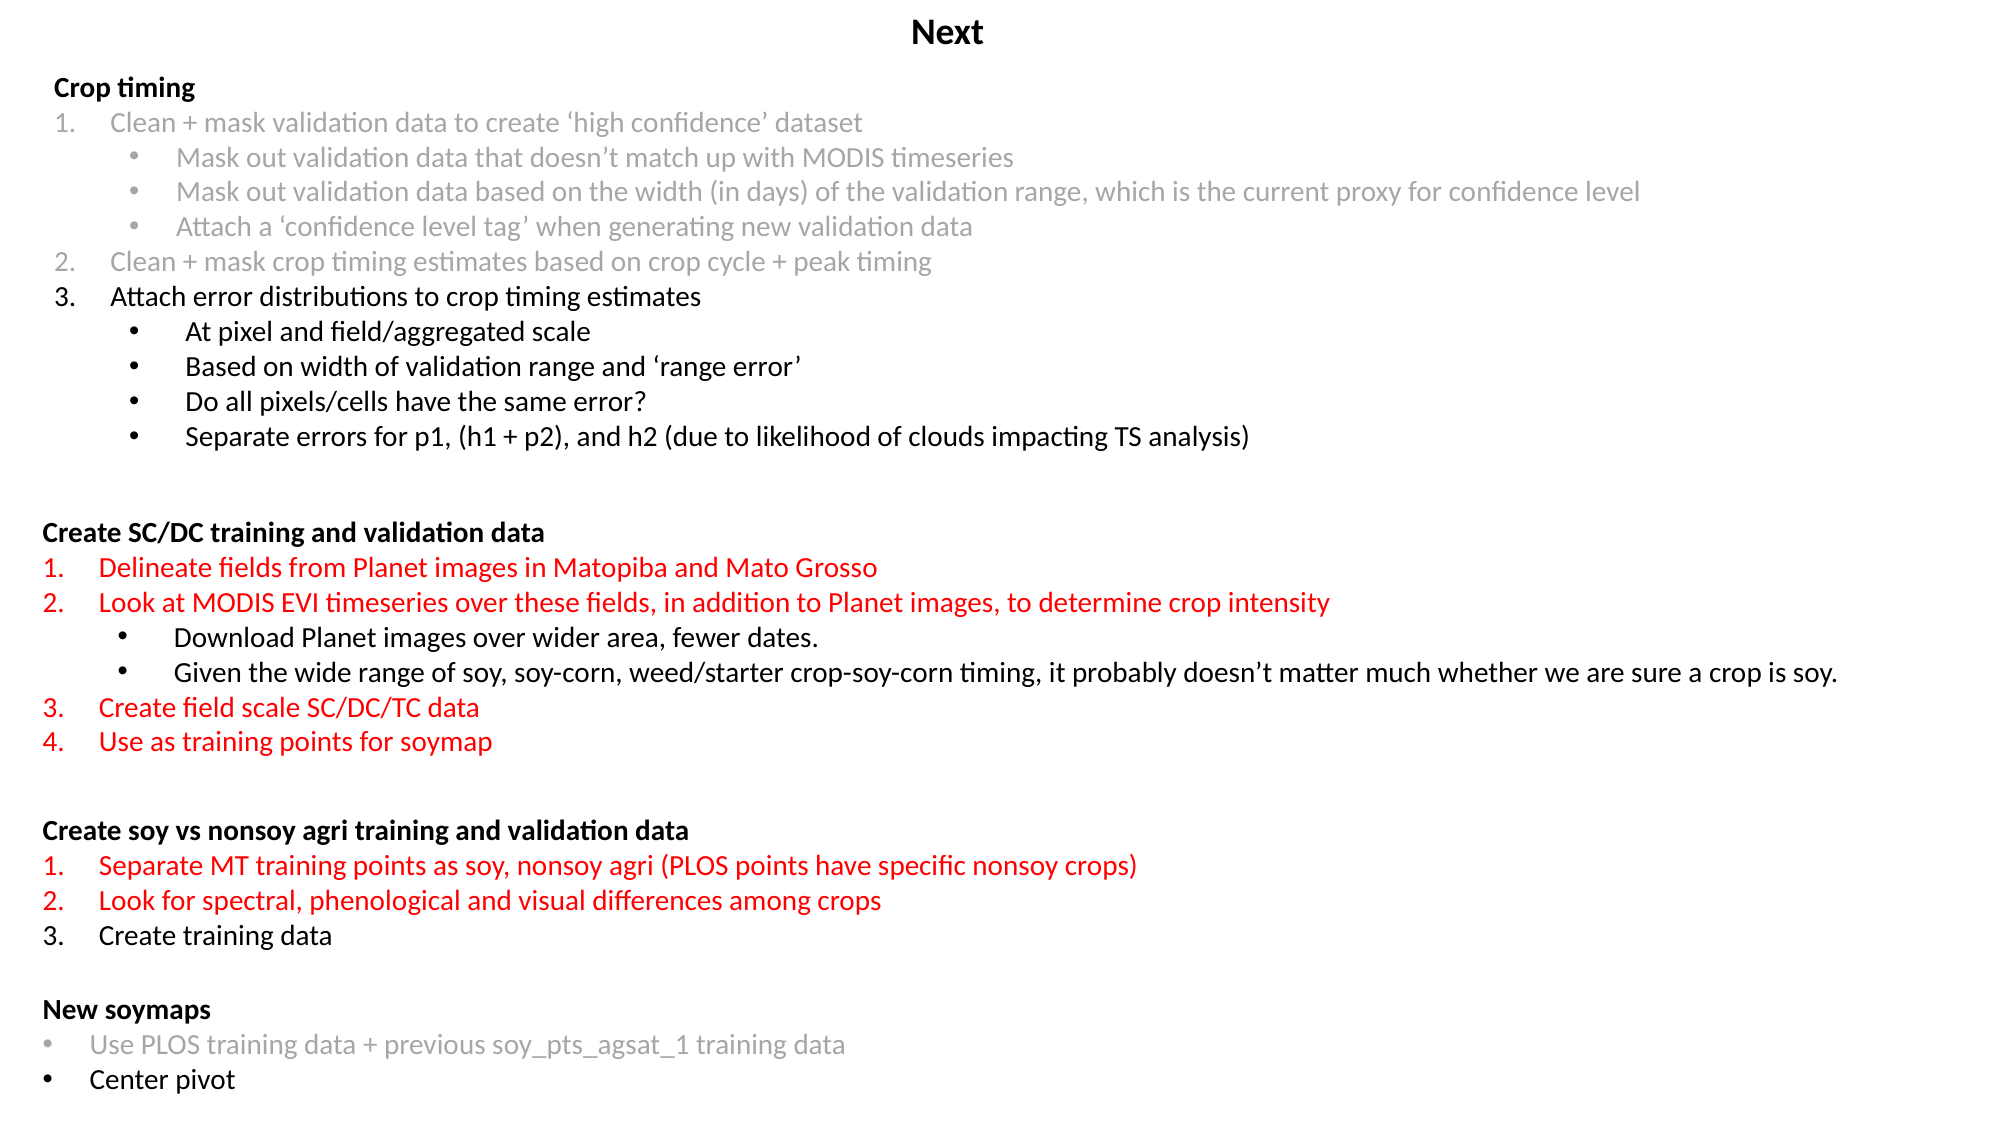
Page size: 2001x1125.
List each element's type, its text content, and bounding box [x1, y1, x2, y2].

text_box New soymaps Use PLOS training data + previous soy_pts_agsat_1 training data Center pivot [27, 983, 1422, 1103]
text_box Next [896, 0, 1000, 60]
text_box Crop timing Clean + mask validation data to create ‘high confidence’ dataset Mask out validation data that doesn’t match up with MODIS timeseries Mask out validation data based on the width (in days) of the validation range, which is the current proxy for confidence level Attach a ‘confidence level tag’ when generating new validation data Clean + mask crop timing estimates based on crop cycle + peak timing Attach error distributions to crop timing estimates At pixel and field/aggregated scale Based on width of validation range and ‘range error’ Do all pixels/cells have the same error? Separate errors for p1, (h1 + p2), and h2 (due to likelihood of clouds impacting TS analysis) [39, 60, 1984, 460]
text_box Create SC/DC training and validation data Delineate fields from Planet images in Matopiba and Mato Grosso Look at MODIS EVI timeseries over these fields, in addition to Planet images, to determine crop intensity Download Planet images over wider area, fewer dates. Given the wide range of soy, soy-corn, weed/starter crop-soy-corn timing, it probably doesn’t matter much whether we are sure a crop is soy. Create field scale SC/DC/TC data Use as training points for soymap [27, 505, 1972, 766]
text_box Create soy vs nonsoy agri training and validation data Separate MT training points as soy, nonsoy agri (PLOS points have specific nonsoy crops) Look for spectral, phenological and visual differences among crops Create training data [27, 804, 1972, 959]
